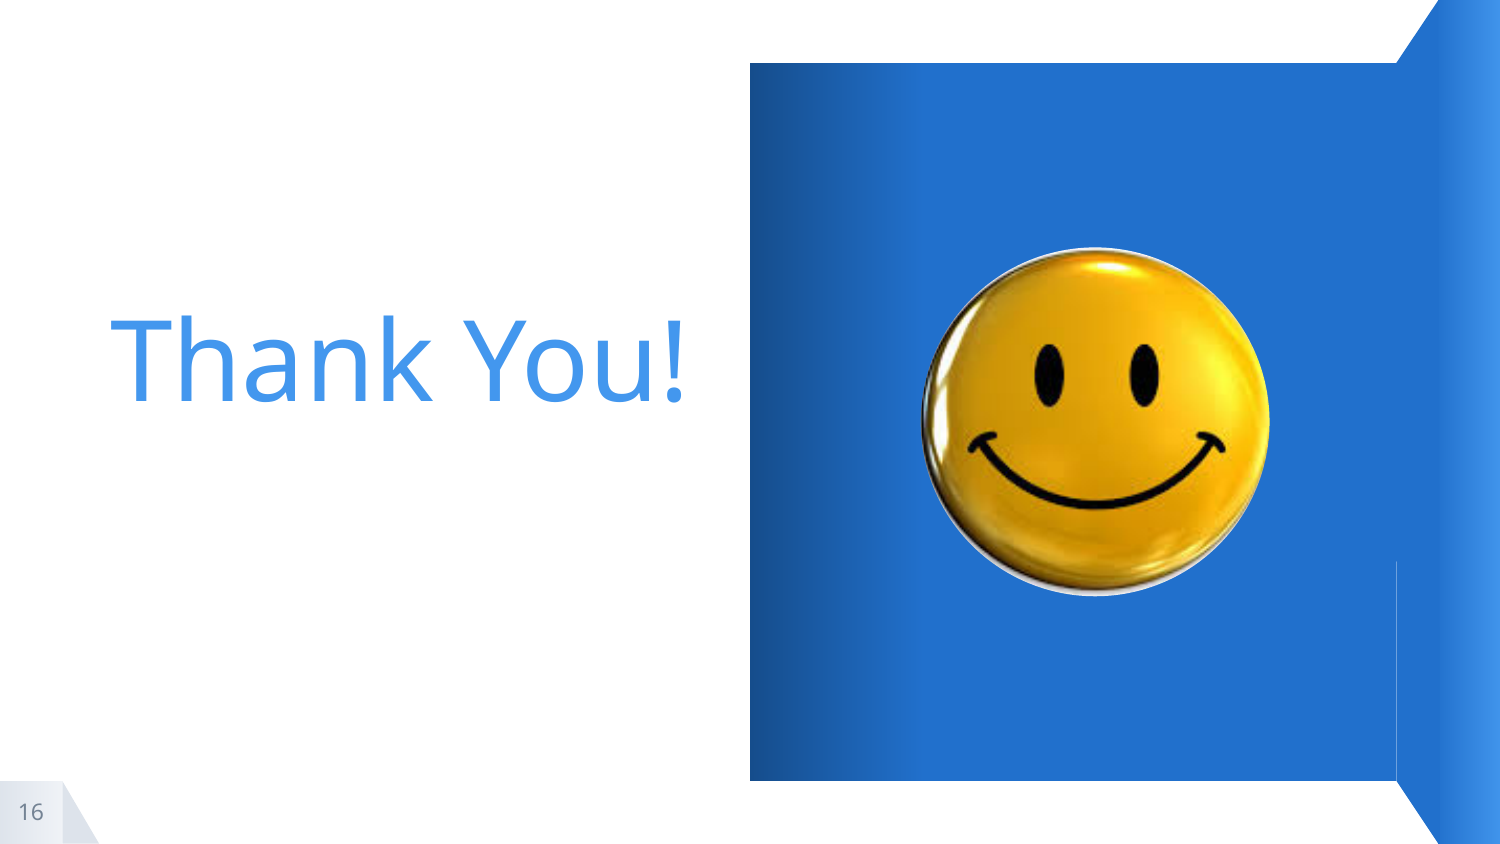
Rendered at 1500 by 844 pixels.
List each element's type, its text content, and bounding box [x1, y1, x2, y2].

picture [920, 247, 1270, 597]
title Thank You! [110, 304, 703, 506]
slide_number 16 [0, 781, 63, 844]
